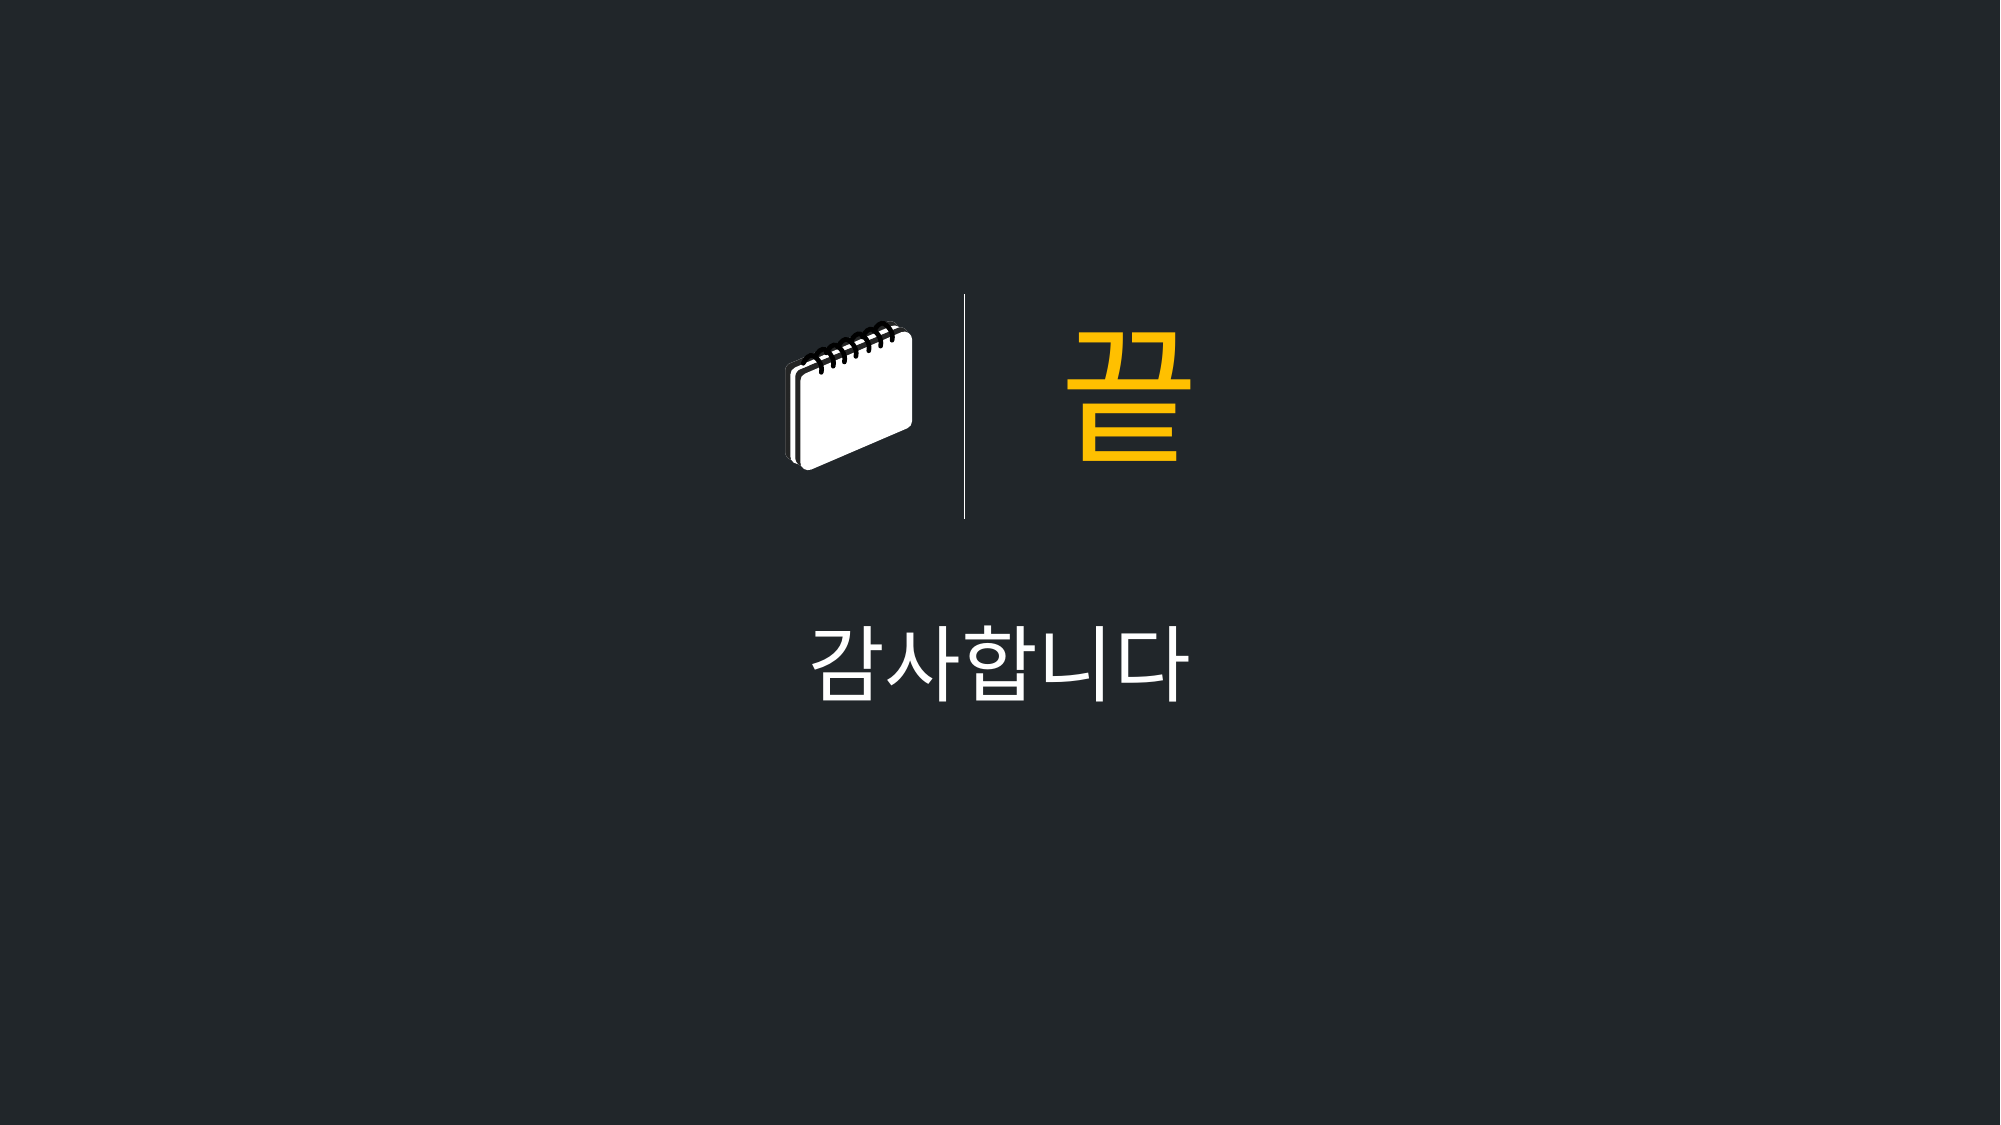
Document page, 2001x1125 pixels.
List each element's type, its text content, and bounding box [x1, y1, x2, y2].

text_box 감사합니다 [793, 604, 1207, 720]
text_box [798, 323, 905, 463]
text_box 끝 [1045, 294, 1287, 489]
